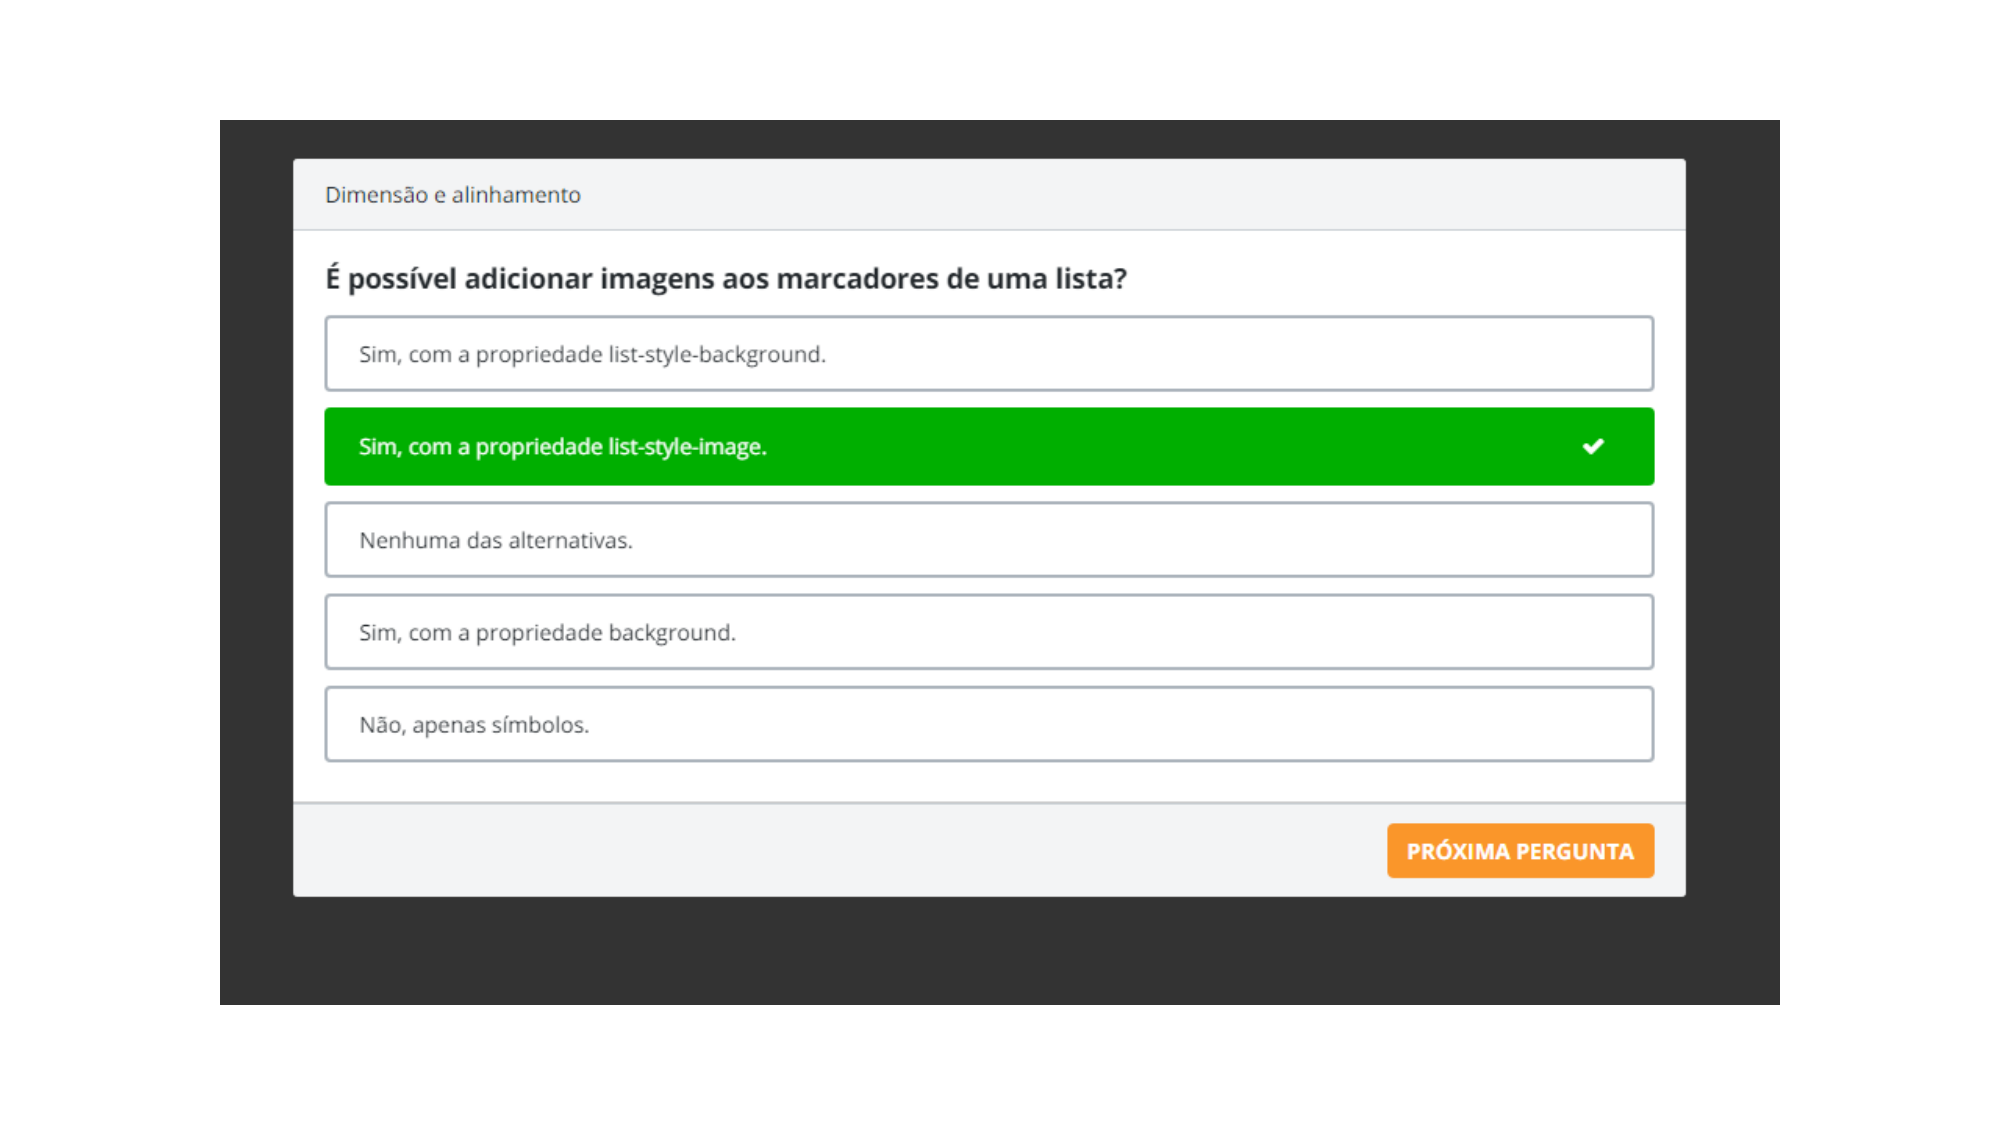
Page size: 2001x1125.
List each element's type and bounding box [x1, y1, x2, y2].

picture [220, 120, 1780, 1005]
